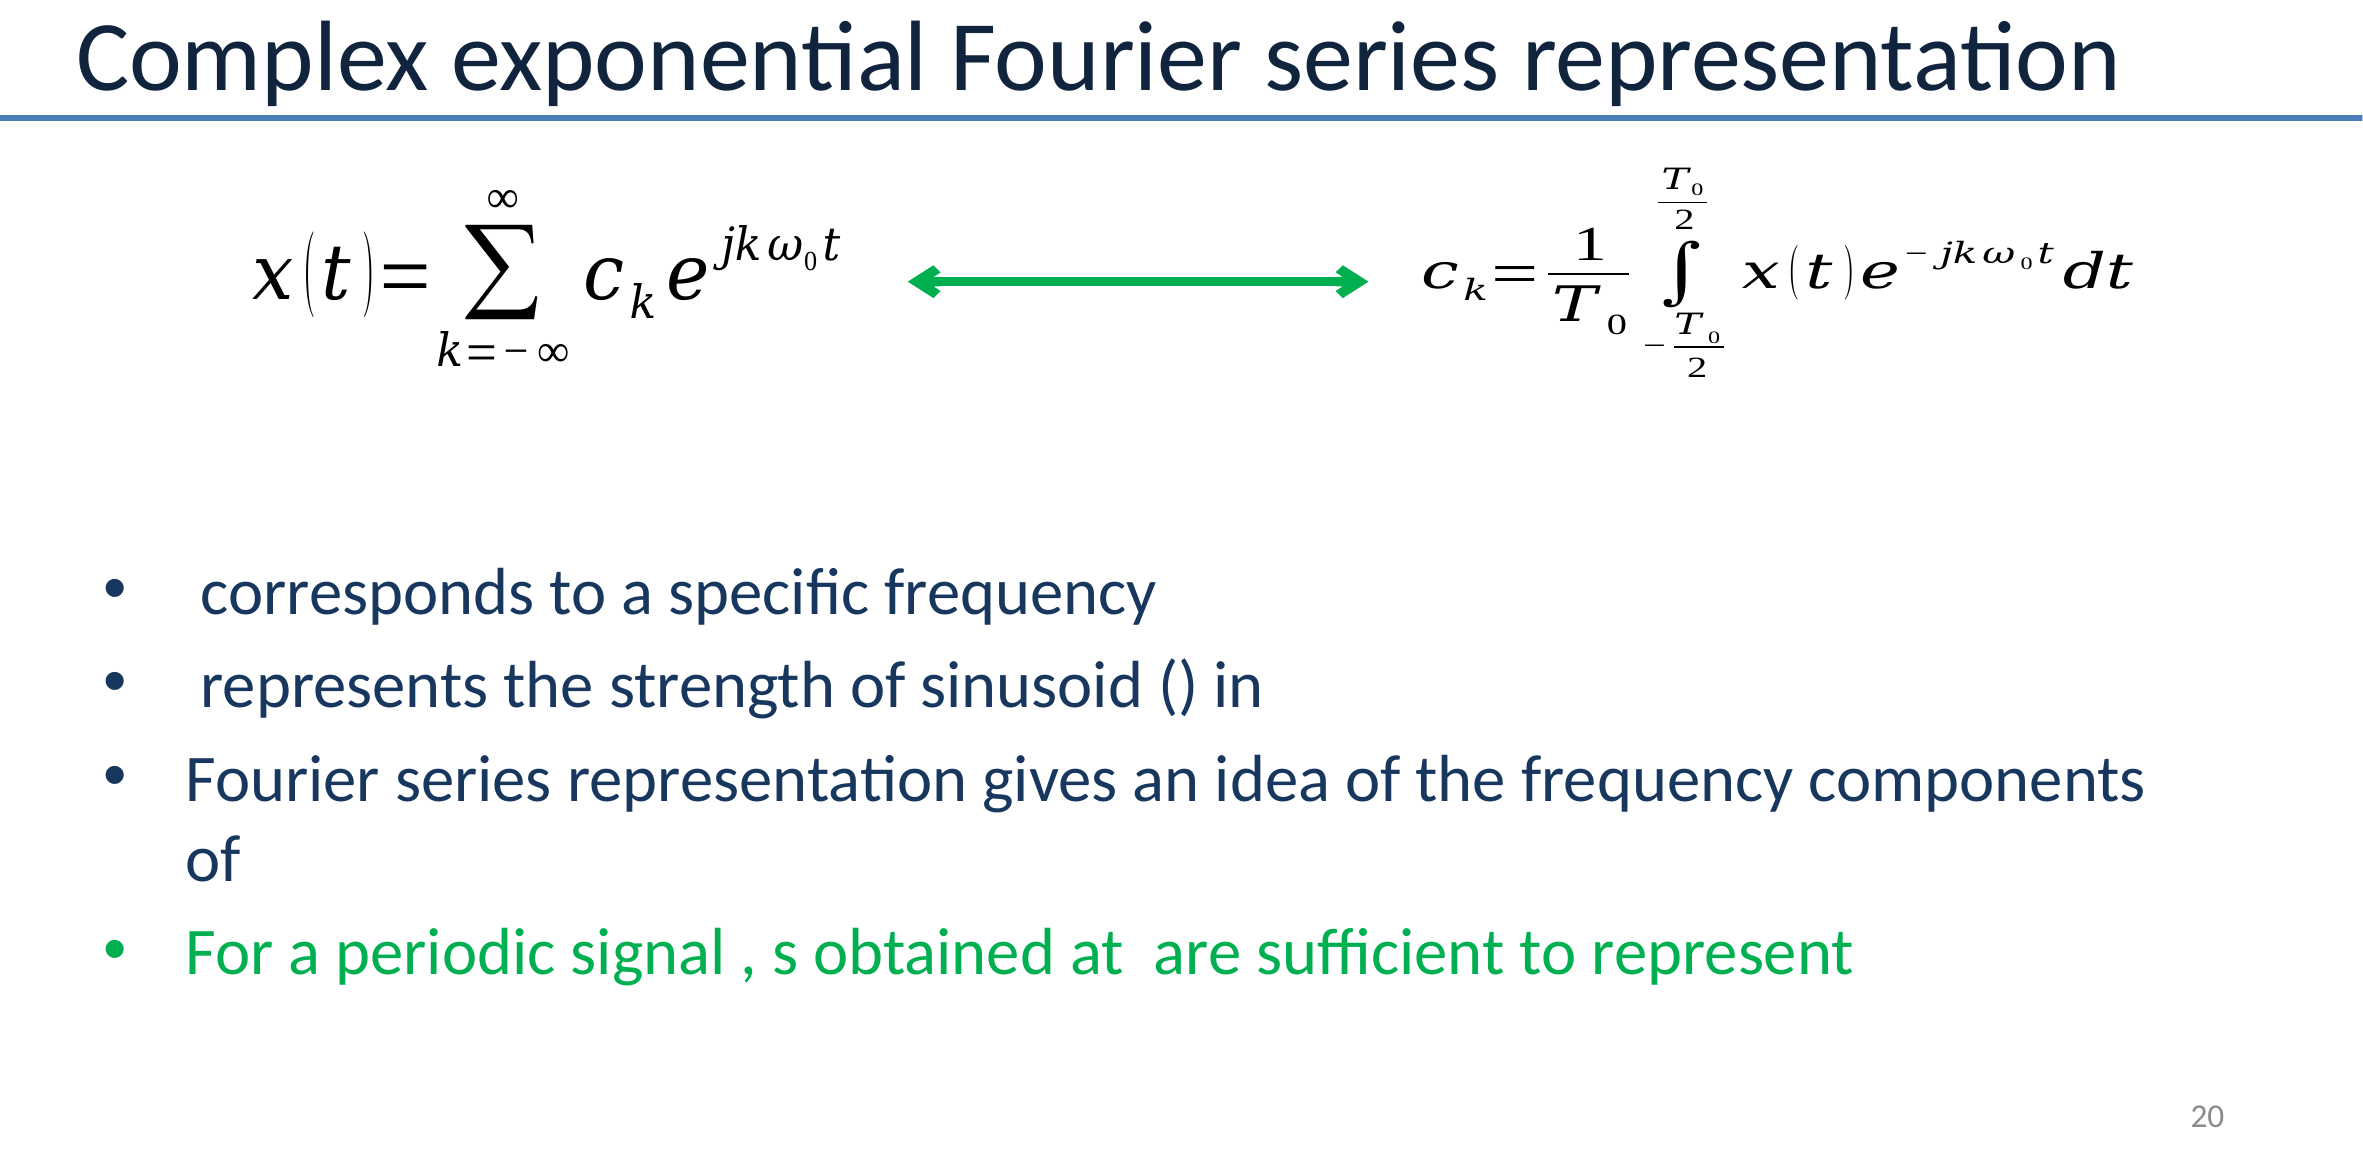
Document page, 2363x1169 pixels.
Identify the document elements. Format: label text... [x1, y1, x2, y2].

text_box [118, 171, 2245, 1022]
slide_number 20 [1693, 1083, 2245, 1146]
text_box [247, 161, 2140, 384]
title Complex exponential Fourier series representation [55, 0, 2245, 106]
